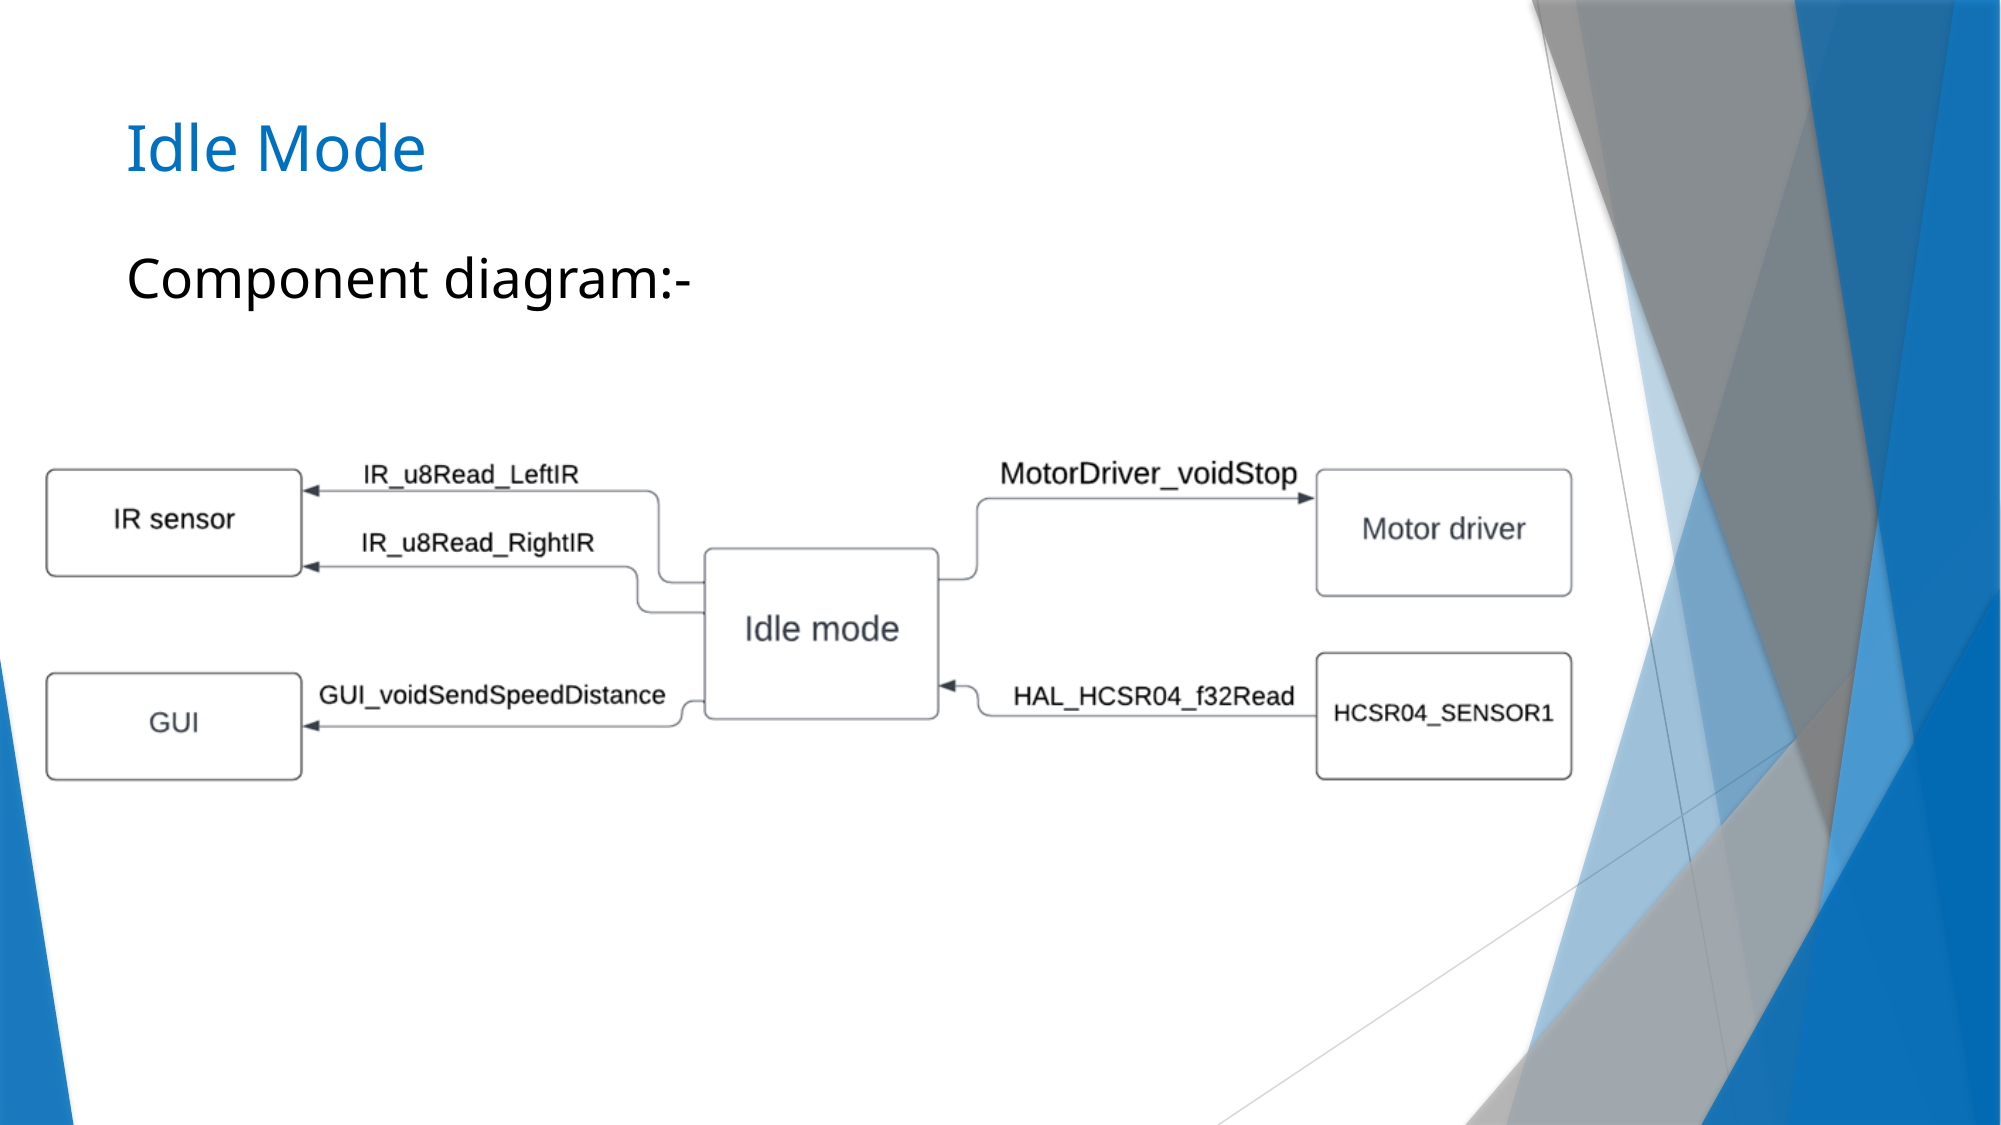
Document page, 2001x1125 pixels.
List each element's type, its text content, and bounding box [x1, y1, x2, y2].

title Idle Mode Component diagram:- [111, 99, 1522, 317]
picture [39, 454, 1593, 809]
